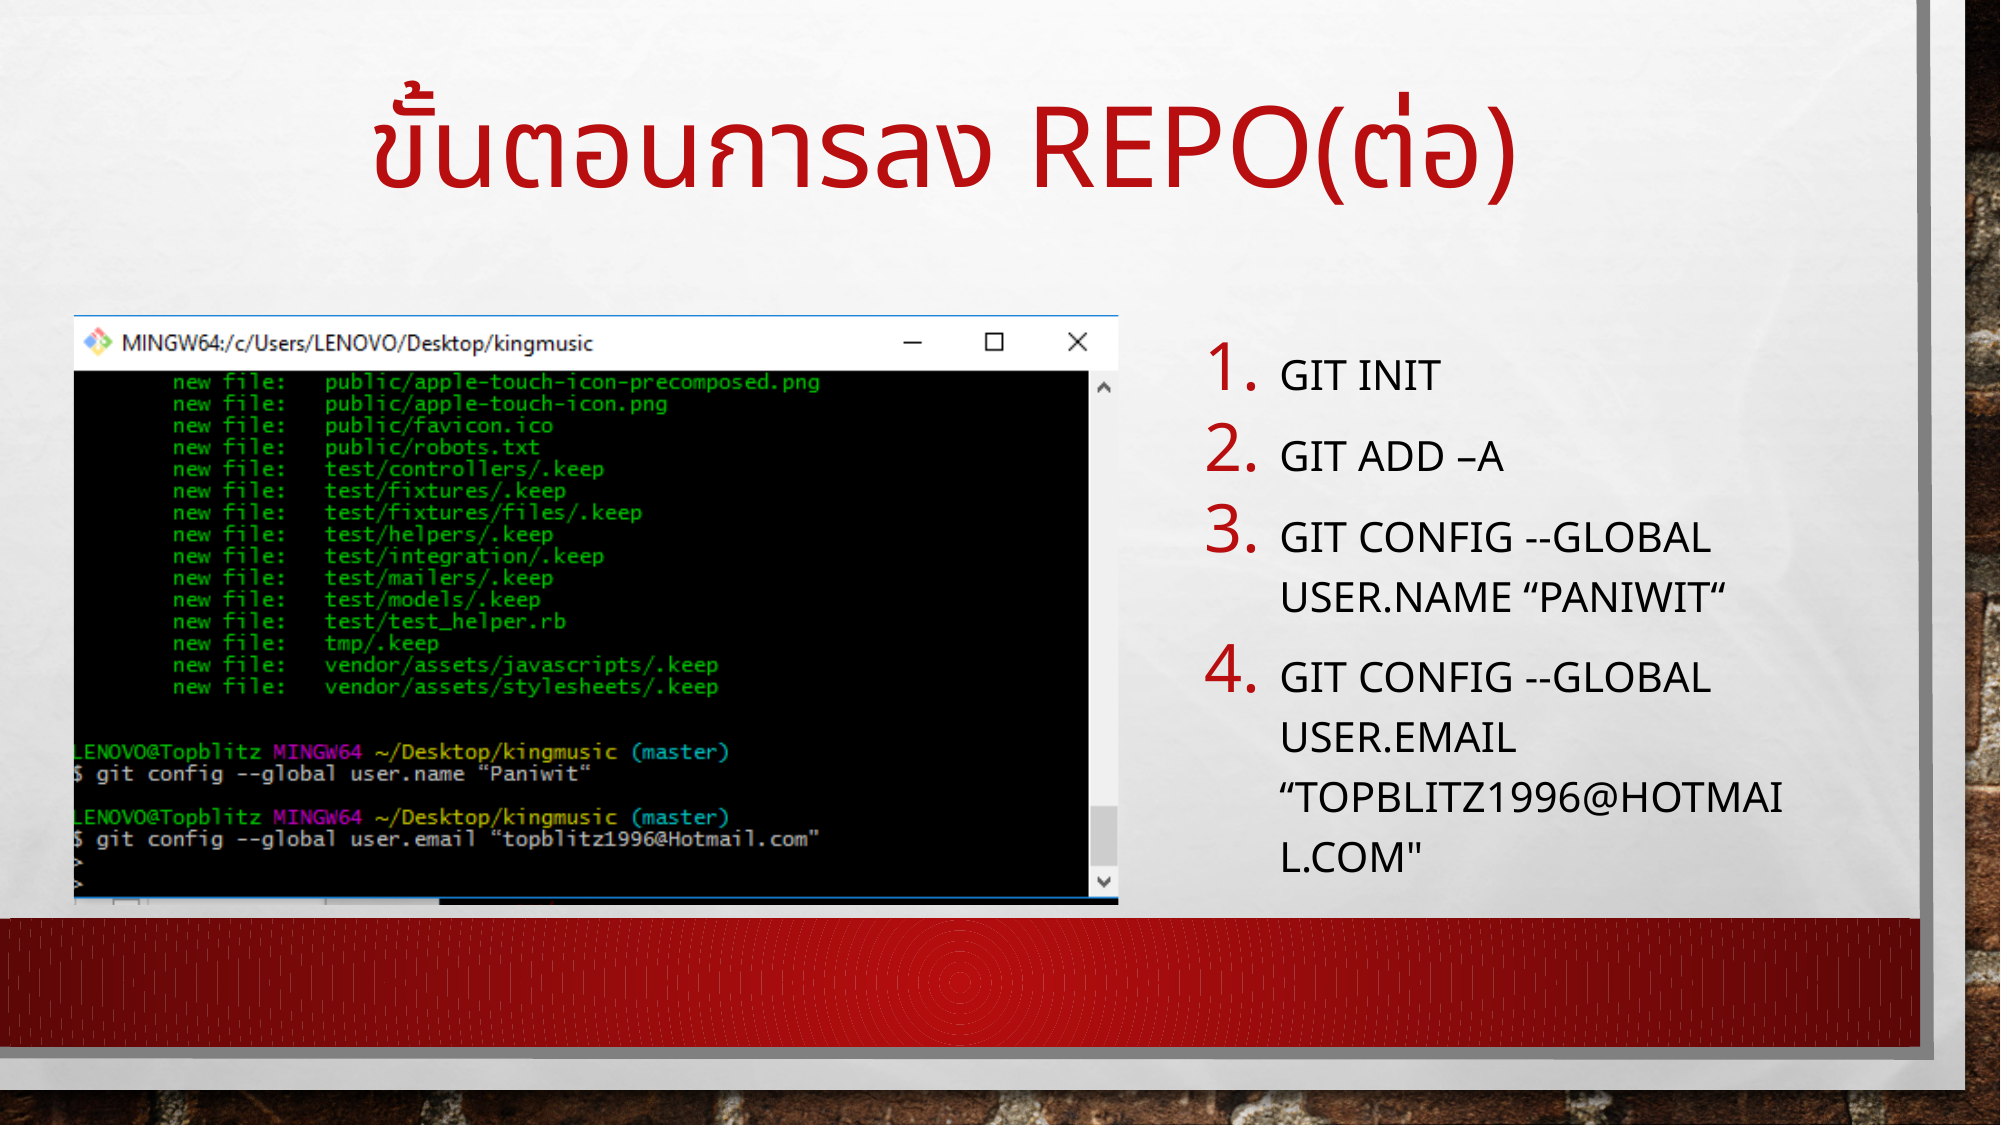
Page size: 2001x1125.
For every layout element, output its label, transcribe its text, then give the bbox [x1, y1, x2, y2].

picture [73, 315, 1119, 905]
text_box ขั้นตอนการลง Repo(ต่อ) [90, 56, 1797, 246]
list git init git add –A git config --global user.name “Paniwit“ git config --global user.email “topblitz1996@Hotmail.com" [1189, 338, 1818, 882]
picture [0, 0, 2000, 1125]
